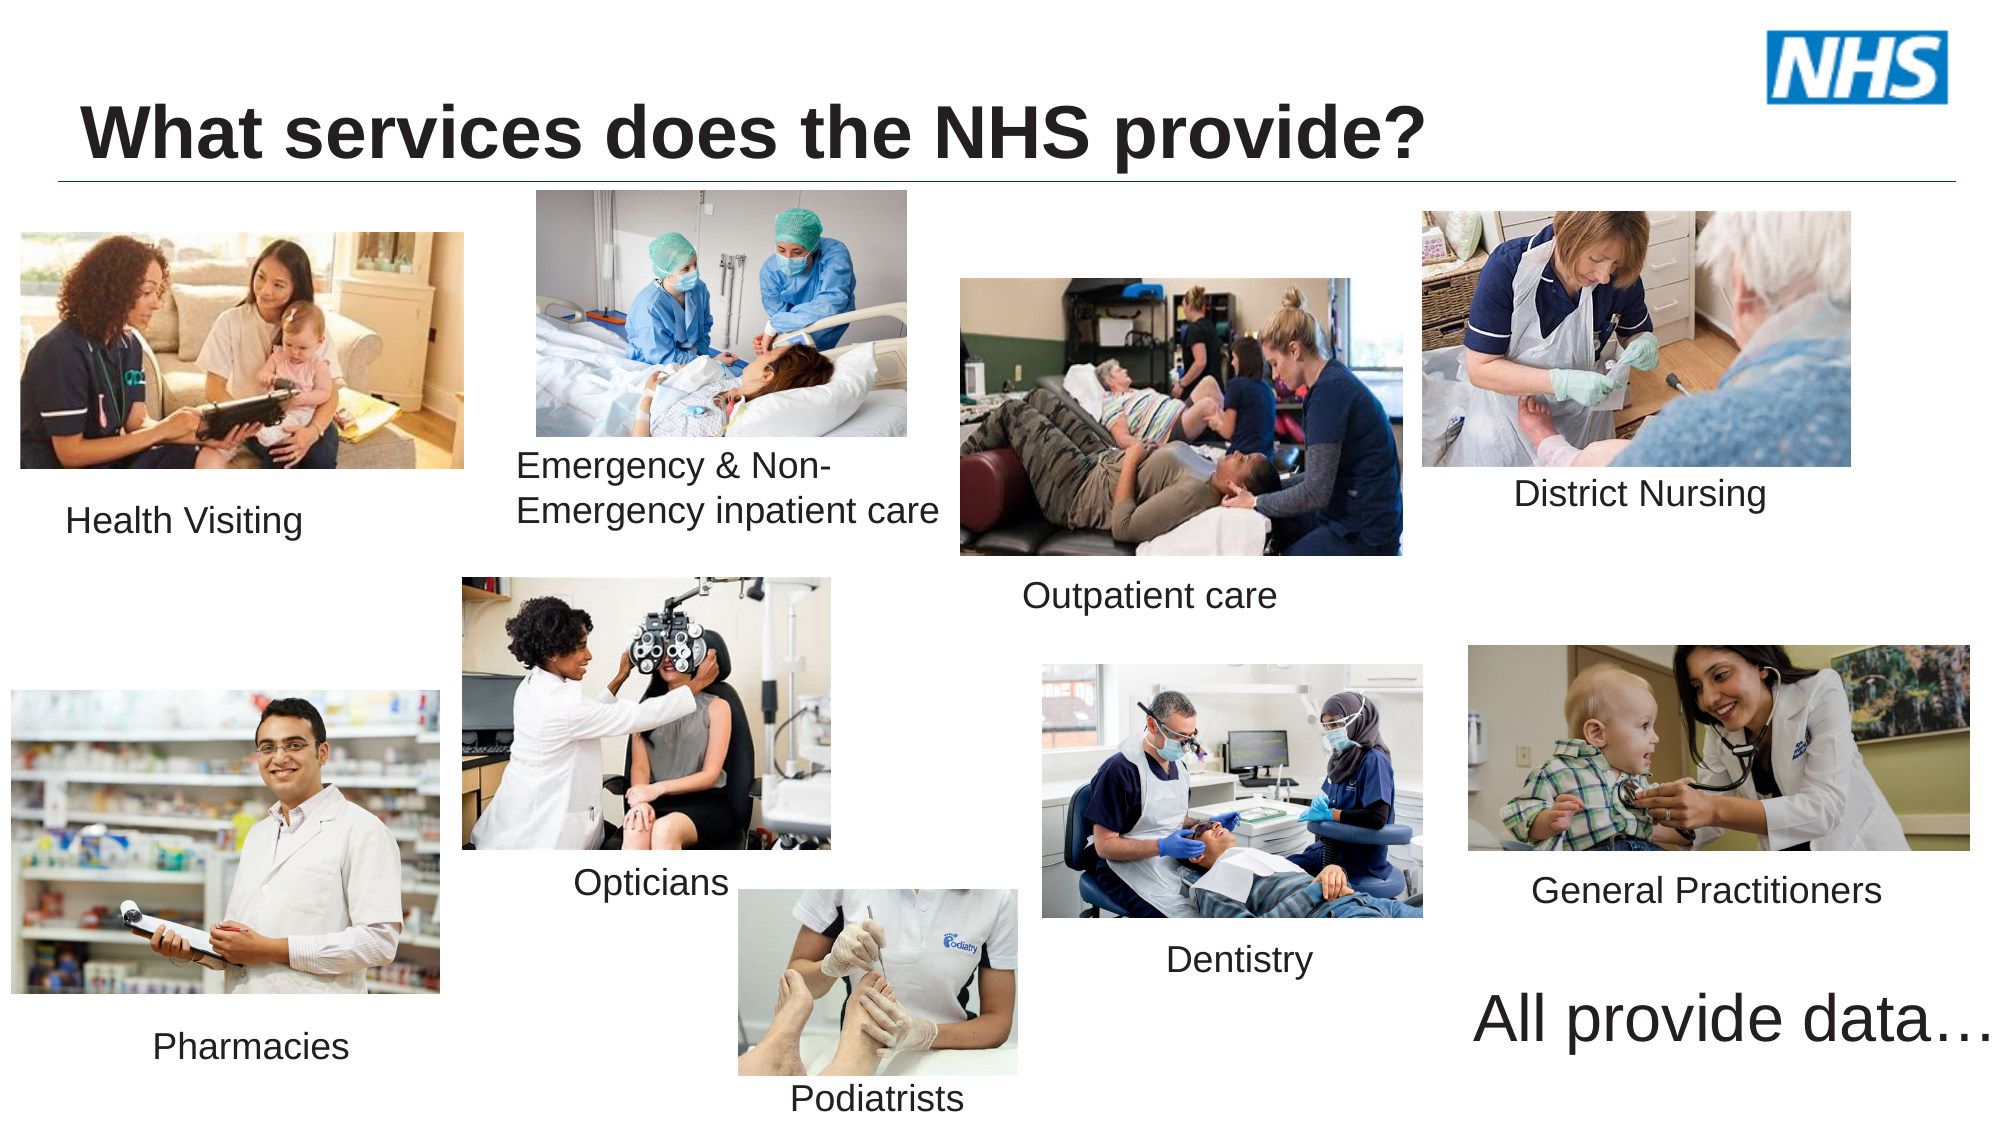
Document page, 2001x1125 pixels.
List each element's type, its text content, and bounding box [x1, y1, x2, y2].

text_box Podiatrists [775, 1066, 1261, 1125]
text_box Health Visiting [50, 488, 537, 549]
picture [738, 889, 1018, 1076]
picture [536, 190, 907, 437]
text_box What services does the NHS provide? [65, 76, 1445, 181]
text_box Emergency & Non-Emergency inpatient care [501, 433, 960, 539]
picture [1422, 211, 1851, 467]
picture [20, 232, 464, 469]
text_box District Nursing [1498, 461, 1985, 522]
picture [462, 577, 831, 850]
picture [11, 690, 439, 994]
text_box Dentistry [1151, 927, 1637, 988]
text_box Pharmacies [137, 1014, 624, 1075]
picture [1759, 29, 1957, 107]
picture [960, 278, 1403, 556]
picture [1042, 664, 1423, 918]
text_box All provide data… [1458, 967, 2000, 1062]
text_box General Practitioners [1516, 858, 2000, 919]
picture [1468, 645, 1970, 851]
text_box Outpatient care [1007, 564, 1617, 624]
text_box Opticians [558, 850, 1042, 911]
